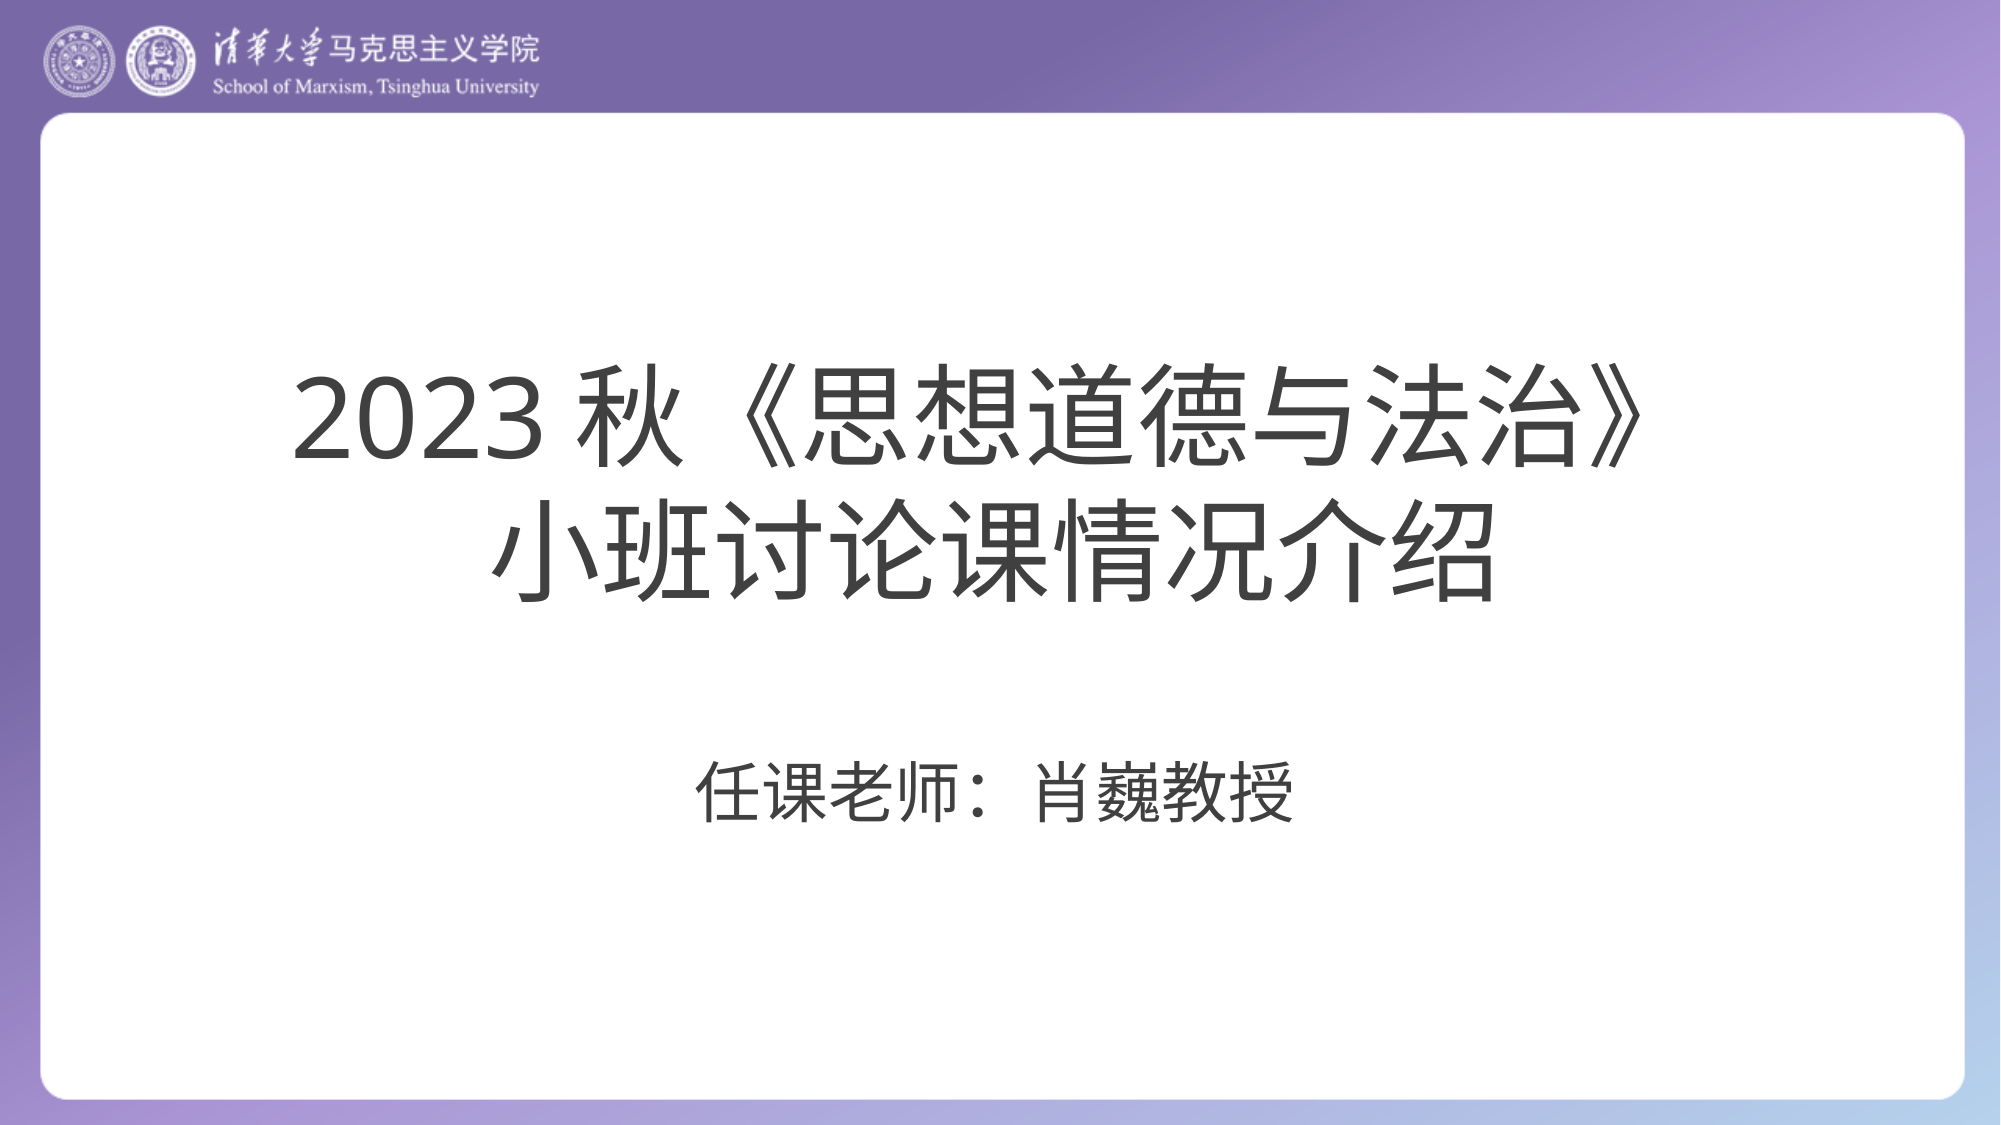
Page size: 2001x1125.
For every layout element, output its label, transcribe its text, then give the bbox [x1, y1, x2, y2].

picture [0, 0, 2001, 1125]
text_box 2023秋《思想道德与法治》 小班讨论课情况介绍 任课老师：肖巍教授 [38, 338, 1953, 839]
